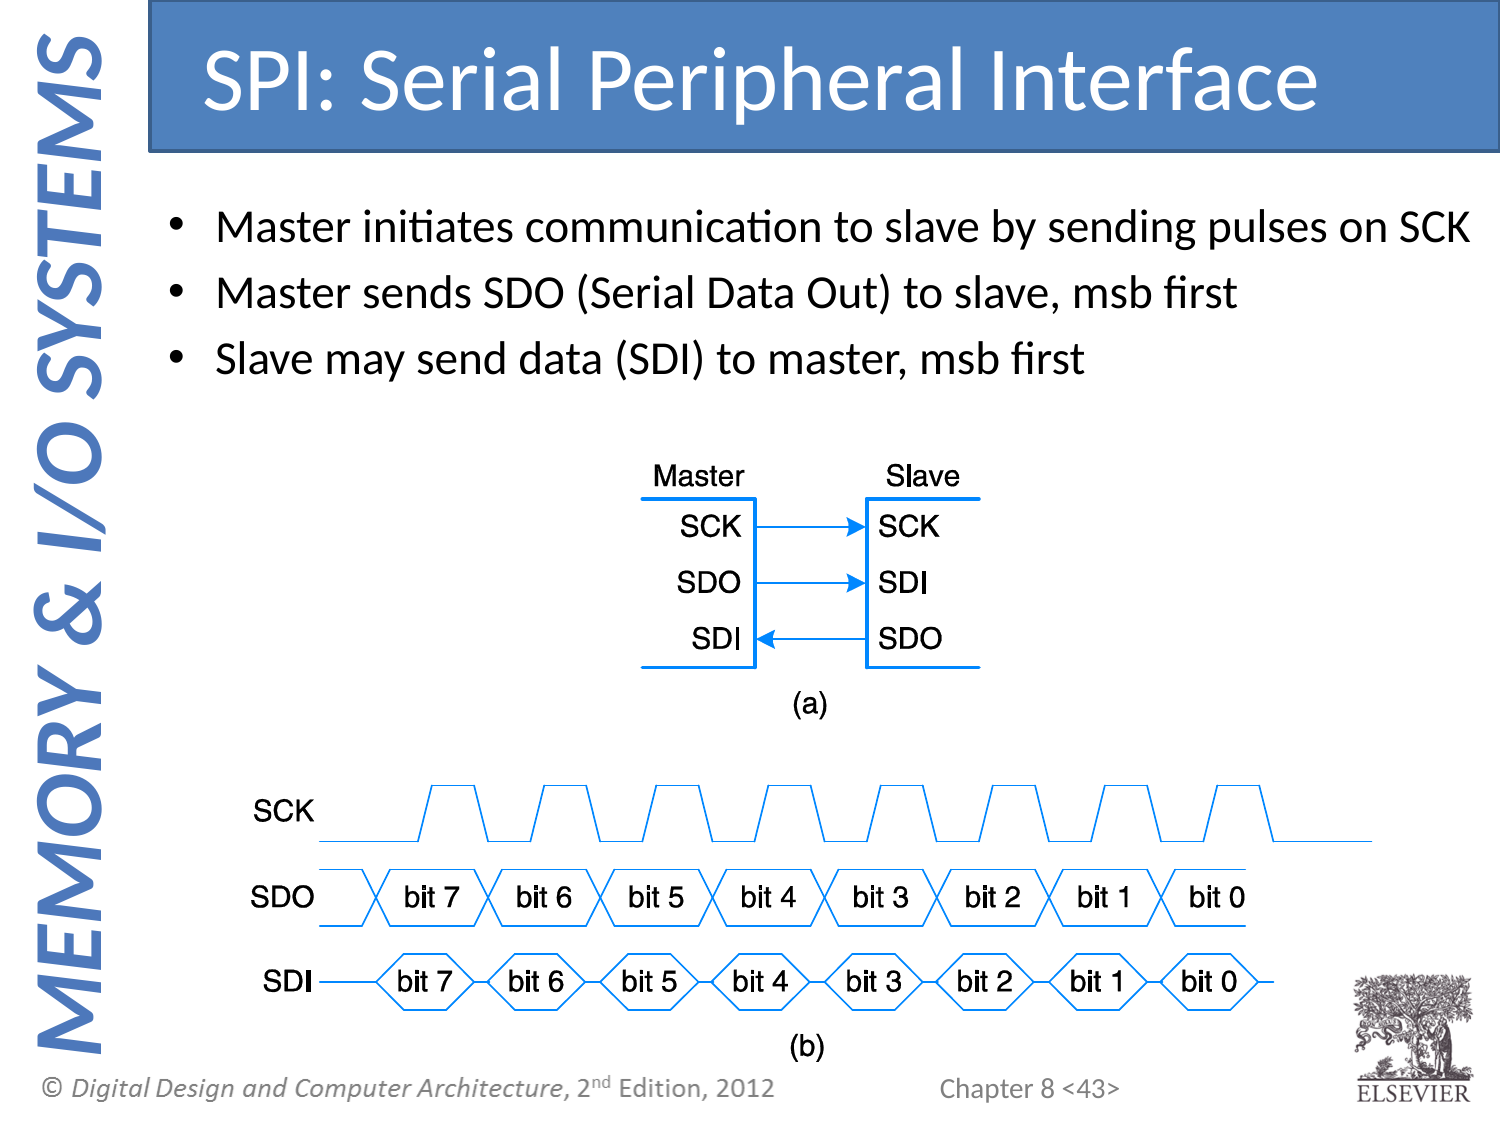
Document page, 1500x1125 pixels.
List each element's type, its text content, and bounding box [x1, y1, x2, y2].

picture [0, 141, 1500, 231]
picture [0, 233, 1500, 1125]
text_box SPI: Serial Peripheral Interface [187, 11, 1488, 136]
text_box Master initiates communication to slave by sending pulses on SCK Master sends SDO (Serial Data Out) to slave, msb first Slave may send data (SDI) to master, msb first [153, 187, 1500, 447]
picture [0, 0, 148, 140]
